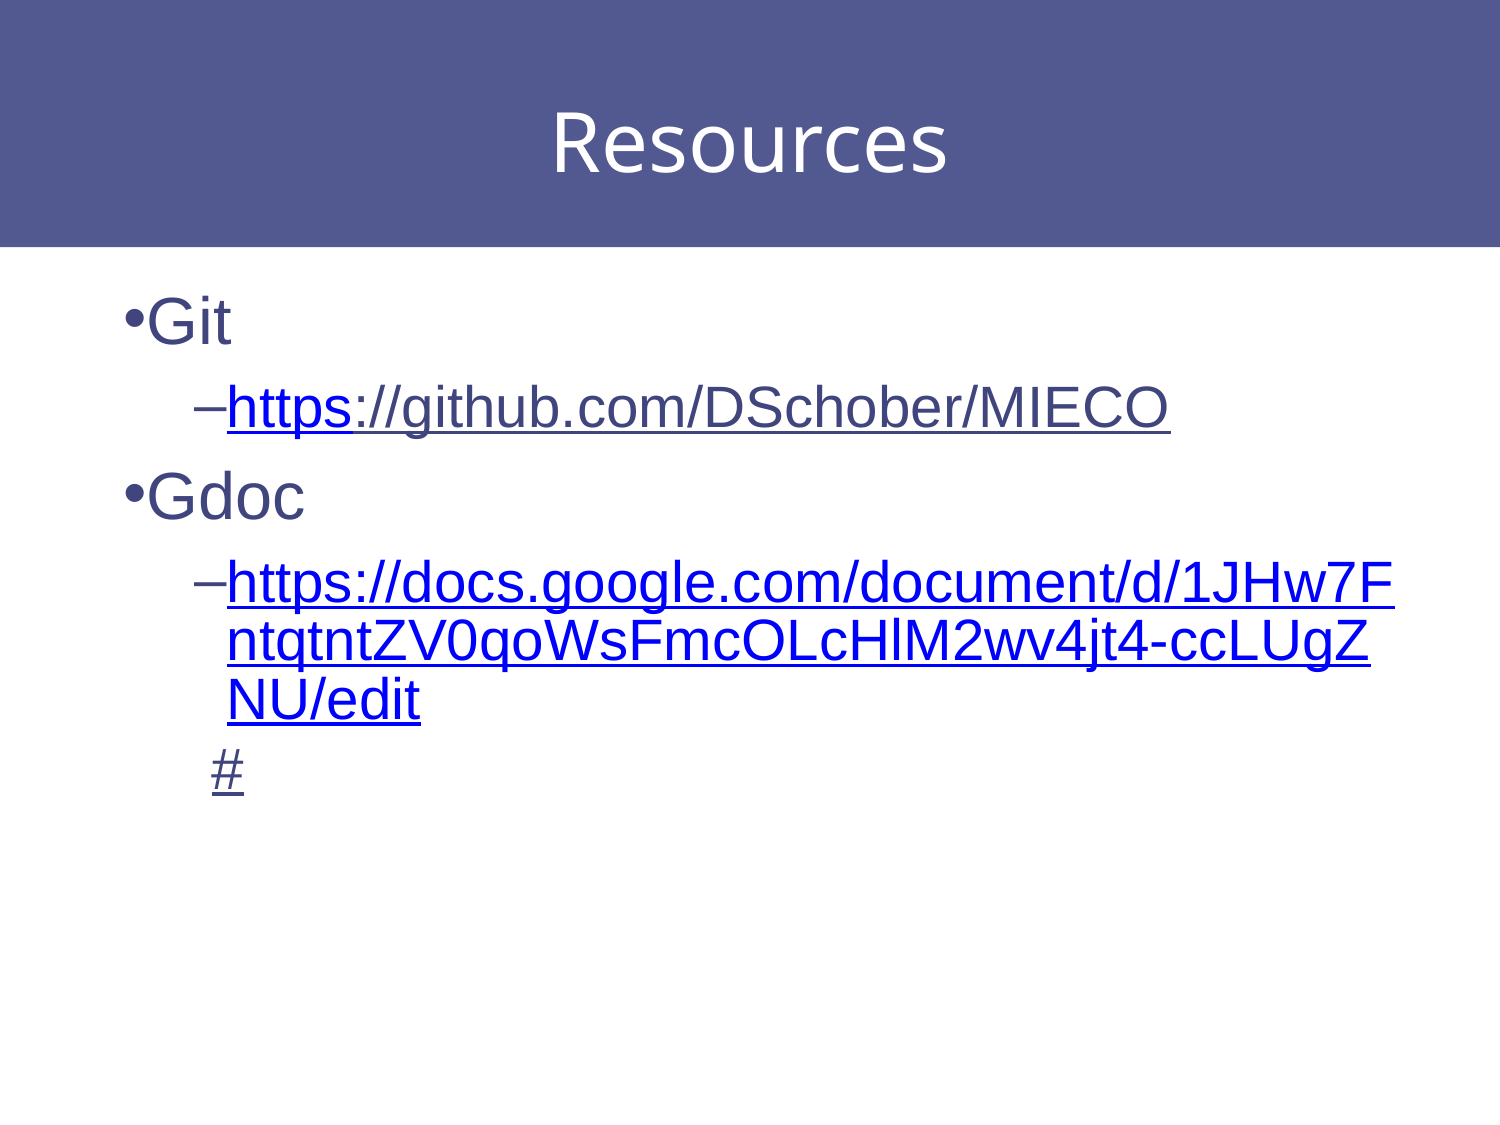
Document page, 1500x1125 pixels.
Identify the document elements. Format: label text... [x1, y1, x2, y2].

title Resources [75, 45, 1425, 233]
list Git https://github.com/DSchober/MIECO Gdoc https://docs.google.com/document/d/1JHw7FntqtntZV0qoWsFmcOLcHlM2wv4jt4-ccLUgZNU/edit# [75, 262, 1425, 1005]
